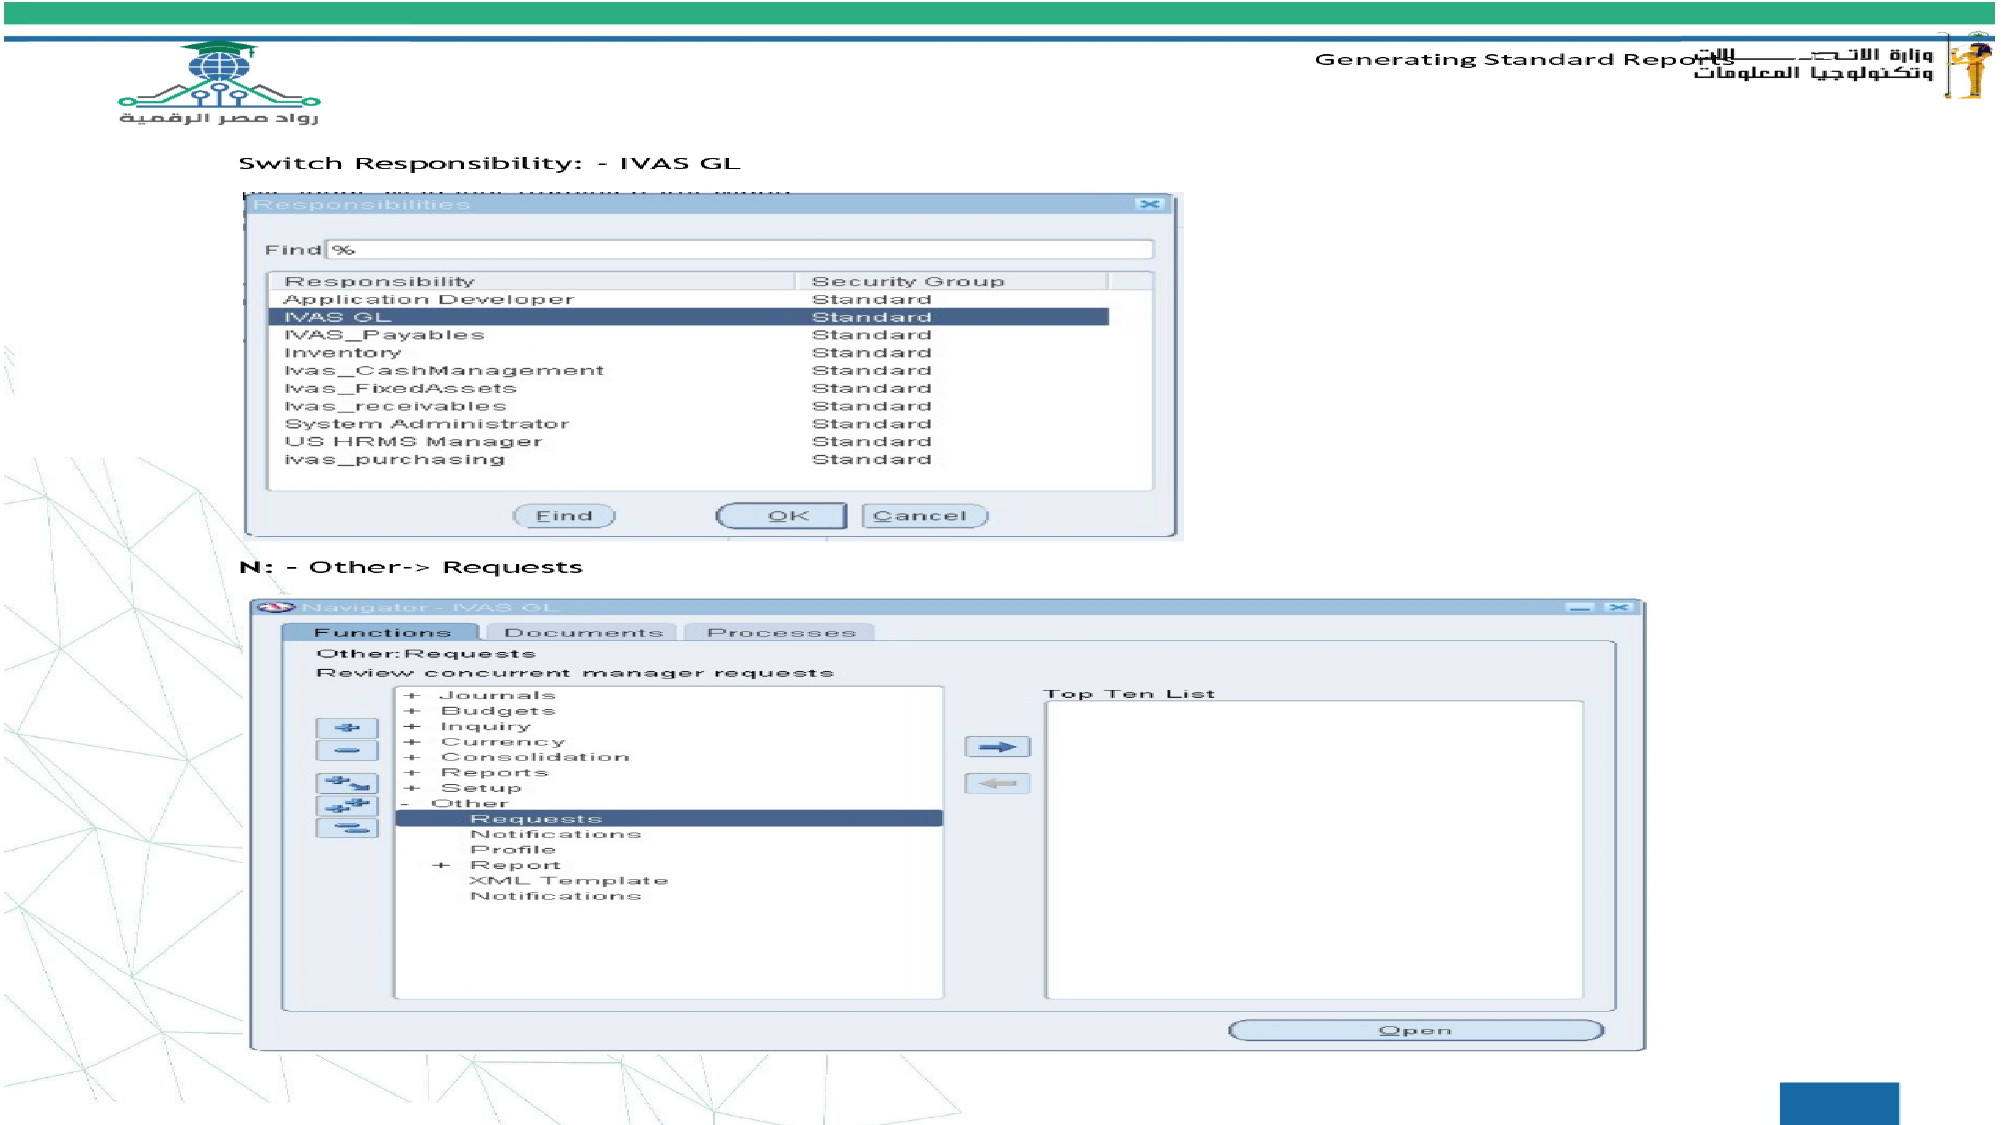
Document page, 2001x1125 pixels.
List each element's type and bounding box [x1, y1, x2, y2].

list [0, 0, 2000, 1125]
